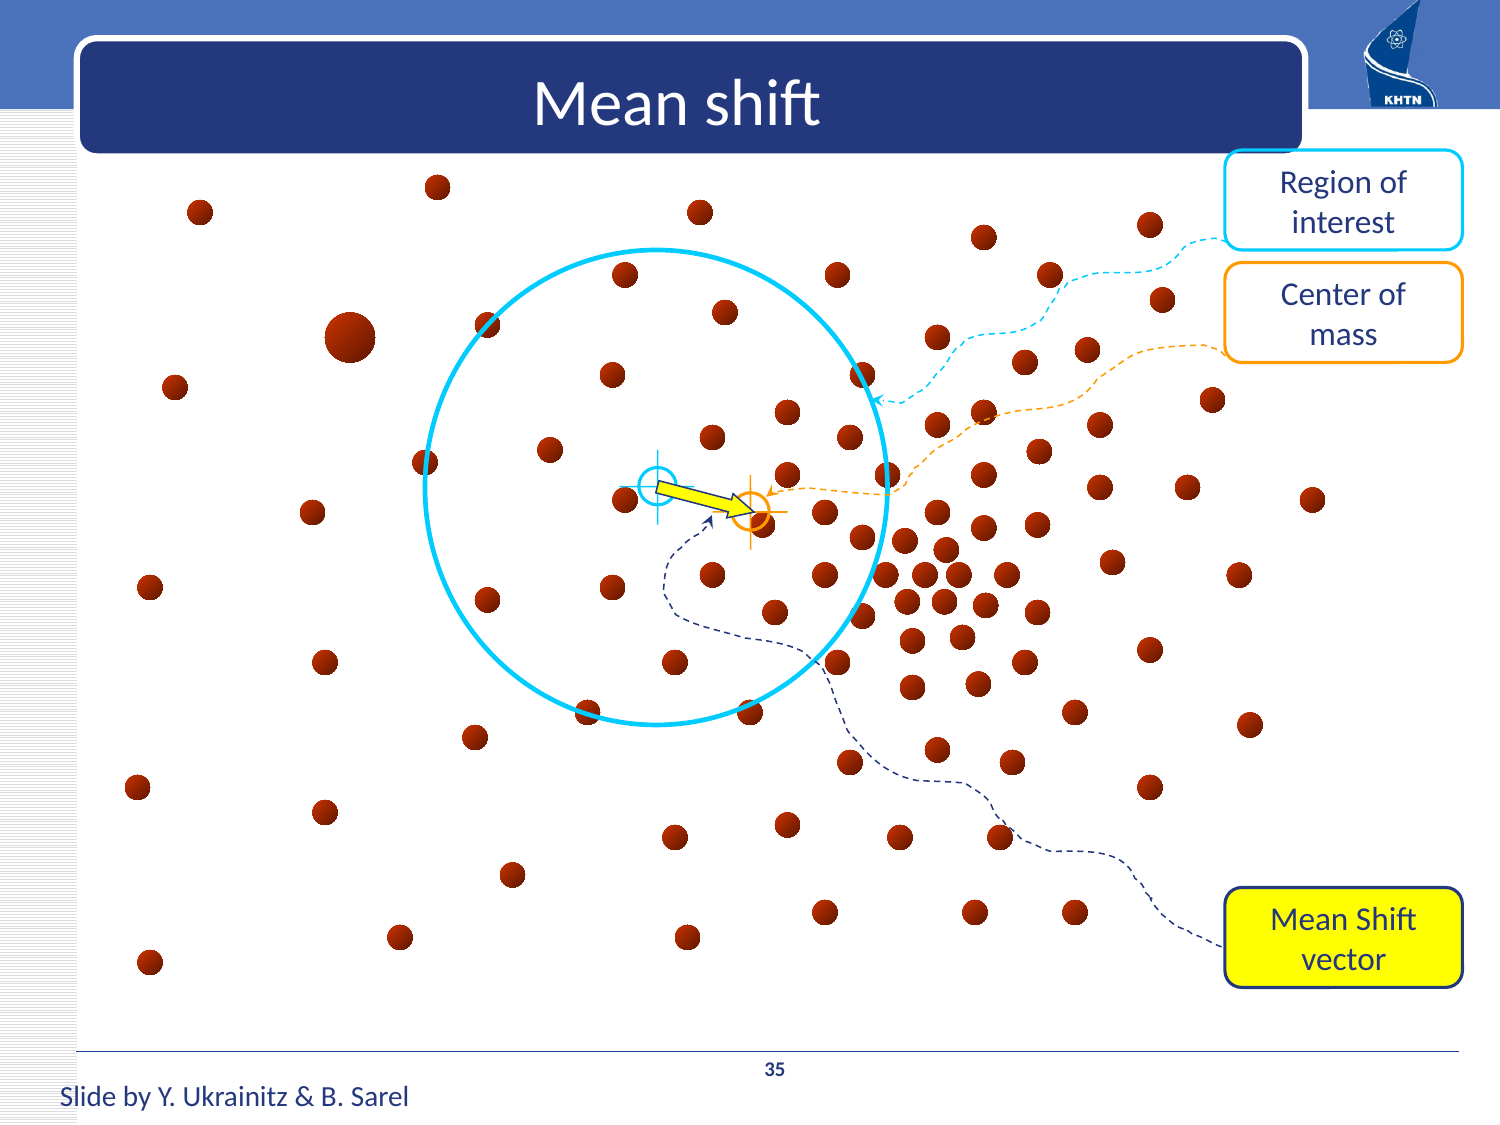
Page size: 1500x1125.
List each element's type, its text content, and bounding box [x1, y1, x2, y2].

text_box [187, 200, 213, 225]
text_box [1237, 712, 1263, 738]
text_box [1026, 439, 1052, 465]
text_box Center of mass [1224, 262, 1463, 363]
text_box [1012, 650, 1038, 676]
text_box [912, 562, 938, 588]
text_box [891, 440, 949, 494]
text_box [971, 462, 997, 488]
text_box [1200, 387, 1225, 413]
text_box [137, 950, 163, 976]
text_box [973, 592, 999, 618]
text_box [812, 900, 838, 925]
text_box [1137, 637, 1163, 663]
text_box [774, 812, 800, 838]
text_box [1025, 512, 1051, 538]
text_box [425, 174, 451, 200]
text_box [1137, 774, 1163, 800]
text_box [994, 562, 1020, 588]
text_box [662, 825, 688, 850]
text_box [312, 650, 338, 676]
text_box [1062, 699, 1088, 725]
text_box [965, 671, 991, 697]
title Mean shift [89, 52, 1265, 145]
text_box [1062, 900, 1088, 925]
text_box [1149, 287, 1175, 313]
text_box [387, 924, 413, 950]
text_box [891, 238, 1228, 404]
text_box Region of interest [1224, 149, 1463, 250]
text_box [412, 451, 419, 474]
text_box [312, 800, 338, 826]
text_box [1299, 487, 1325, 513]
text_box [887, 825, 913, 850]
text_box [950, 624, 976, 650]
text_box [162, 375, 188, 400]
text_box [424, 249, 888, 726]
text_box [971, 224, 997, 250]
text_box [1087, 474, 1113, 500]
text_box [971, 399, 997, 423]
picture [1313, 0, 1490, 109]
text_box [1000, 750, 1025, 774]
text_box [987, 825, 1013, 850]
text_box [894, 589, 920, 615]
text_box [1087, 412, 1113, 438]
text_box [1025, 600, 1051, 625]
slide_number 35 [600, 1047, 950, 1083]
text_box [1012, 350, 1038, 376]
text_box [1074, 337, 1100, 363]
text_box [675, 924, 700, 950]
text_box [137, 575, 163, 601]
text_box [891, 563, 899, 587]
text_box [1060, 344, 1226, 407]
text_box [924, 500, 950, 526]
text_box [1137, 212, 1163, 238]
text_box [850, 666, 1222, 947]
text_box [953, 405, 1057, 440]
text_box [837, 750, 863, 775]
text_box [1226, 562, 1252, 588]
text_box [712, 474, 788, 551]
text_box [932, 589, 957, 615]
text_box [1100, 549, 1126, 575]
text_box [971, 515, 997, 541]
text_box [300, 500, 325, 526]
text_box [1037, 262, 1063, 288]
text_box [962, 900, 988, 925]
text_box [1175, 474, 1201, 500]
text_box [892, 528, 918, 554]
text_box [324, 312, 376, 363]
text_box [125, 774, 151, 800]
text_box [924, 412, 950, 438]
text_box Slide by Y. Ukrainitz & B. Sarel [45, 1070, 425, 1120]
text_box [687, 200, 713, 225]
text_box [924, 324, 950, 350]
text_box [933, 537, 959, 563]
text_box [905, 675, 925, 693]
text_box [462, 734, 488, 751]
text_box Mean Shift vector [1224, 887, 1463, 988]
text_box [946, 562, 972, 588]
text_box [500, 862, 526, 888]
text_box [900, 628, 925, 654]
